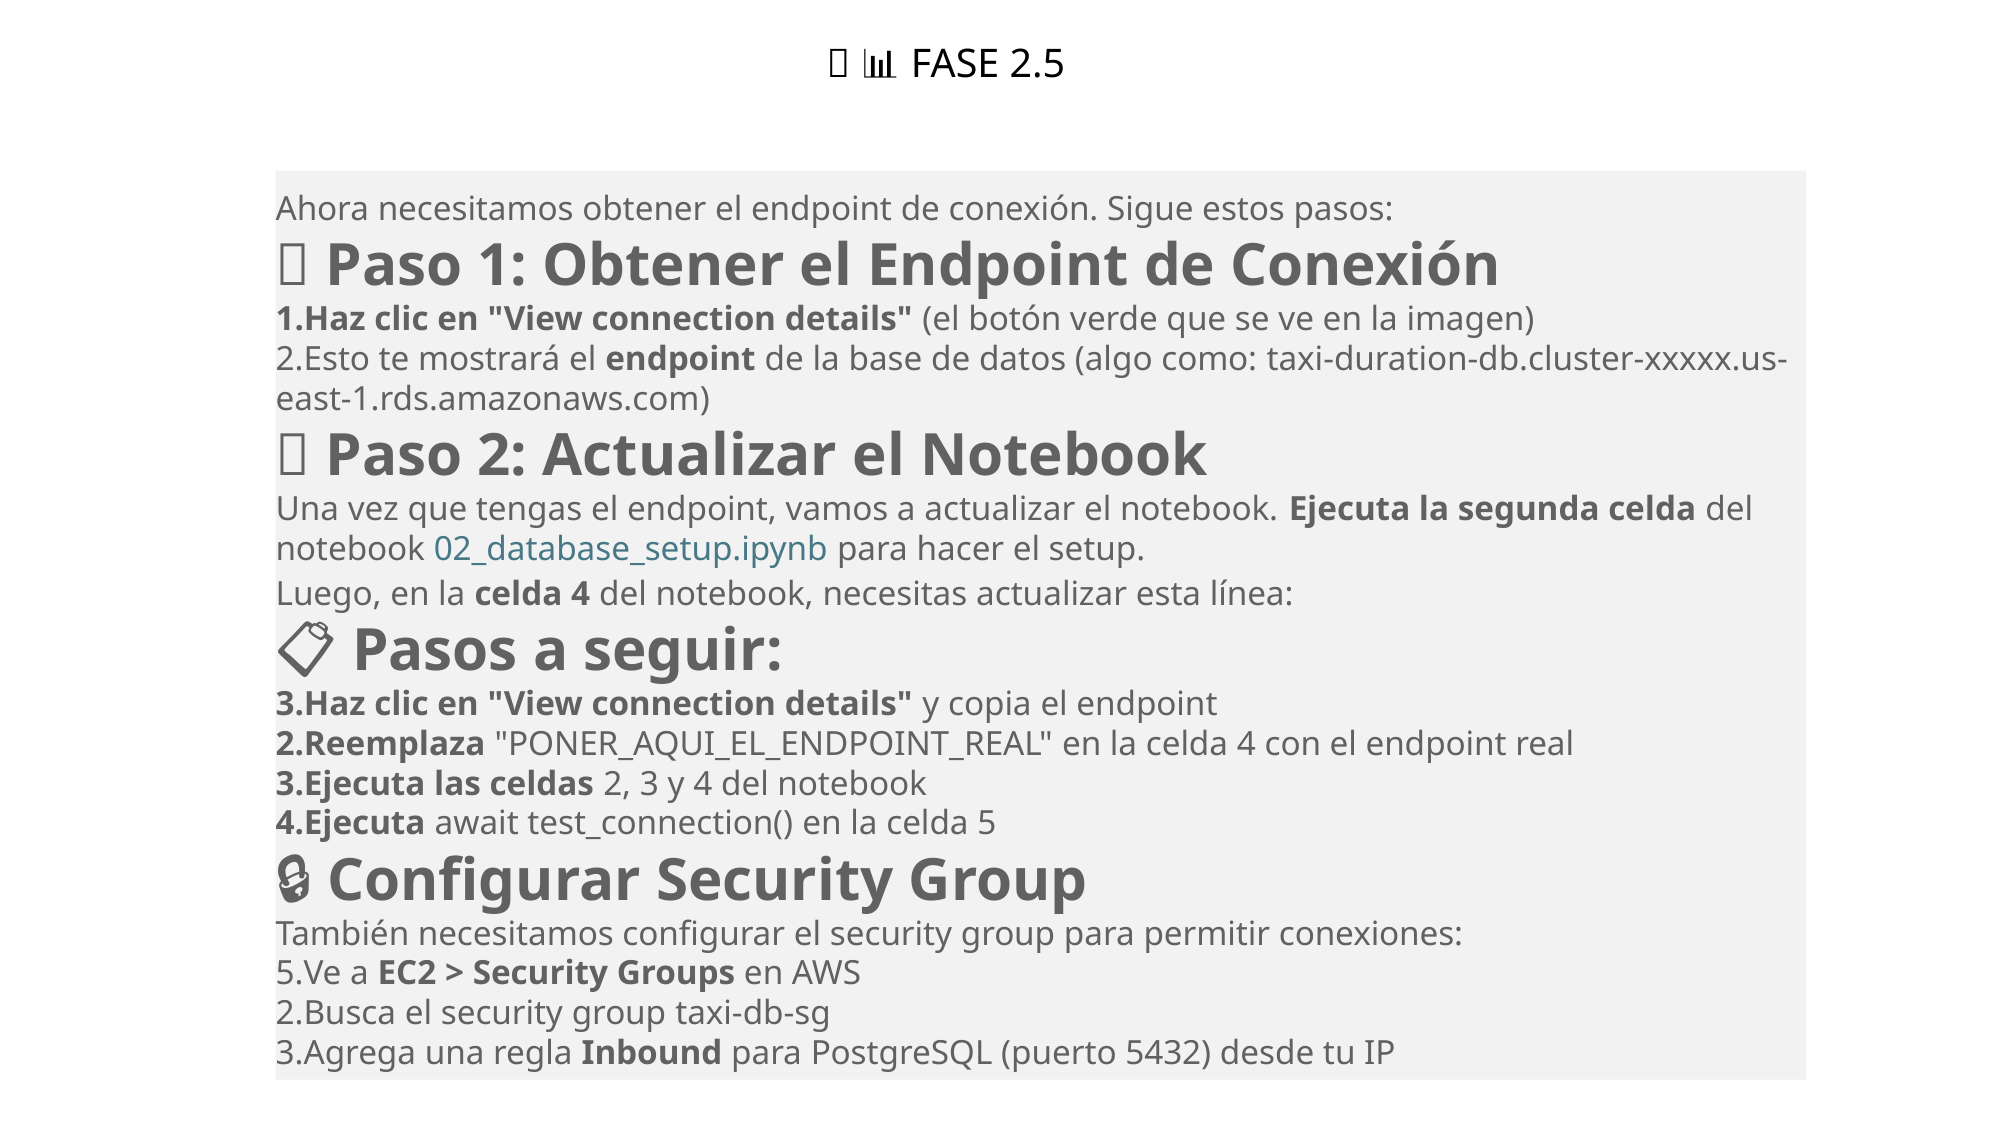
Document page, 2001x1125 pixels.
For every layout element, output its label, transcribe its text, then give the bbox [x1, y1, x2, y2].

text_box Ahora necesitamos obtener el endpoint de conexión. Sigue estos pasos: 🔗 Paso 1: Obtener el Endpoint de Conexión Haz clic en "View connection details" (el botón verde que se ve en la imagen) Esto te mostrará el endpoint de la base de datos (algo como: taxi-duration-db.cluster-xxxxx.us-east-1.rds.amazonaws.com) 🔧 Paso 2: Actualizar el Notebook Una vez que tengas el endpoint, vamos a actualizar el notebook. Ejecuta la segunda celda del notebook 02_database_setup.ipynb para hacer el setup. Luego, en la celda 4 del notebook, necesitas actualizar esta línea: 📋 Pasos a seguir: Haz clic en "View connection details" y copia el endpoint Reemplaza "PONER_AQUI_EL_ENDPOINT_REAL" en la celda 4 con el endpoint real Ejecuta las celdas 2, 3 y 4 del notebook Ejecuta await test_connection() en la celda 5 🔒 Configurar Security Group También necesitamos configurar el security group para permitir conexiones: Ve a EC2 > Security Groups en AWS Busca el security group taxi-db-sg Agrega una regla Inbound para PostgreSQL (puerto 5432) desde tu IP [275, 170, 1807, 1080]
title ✅ 📊 FASE 2.5 [19, 22, 1883, 148]
